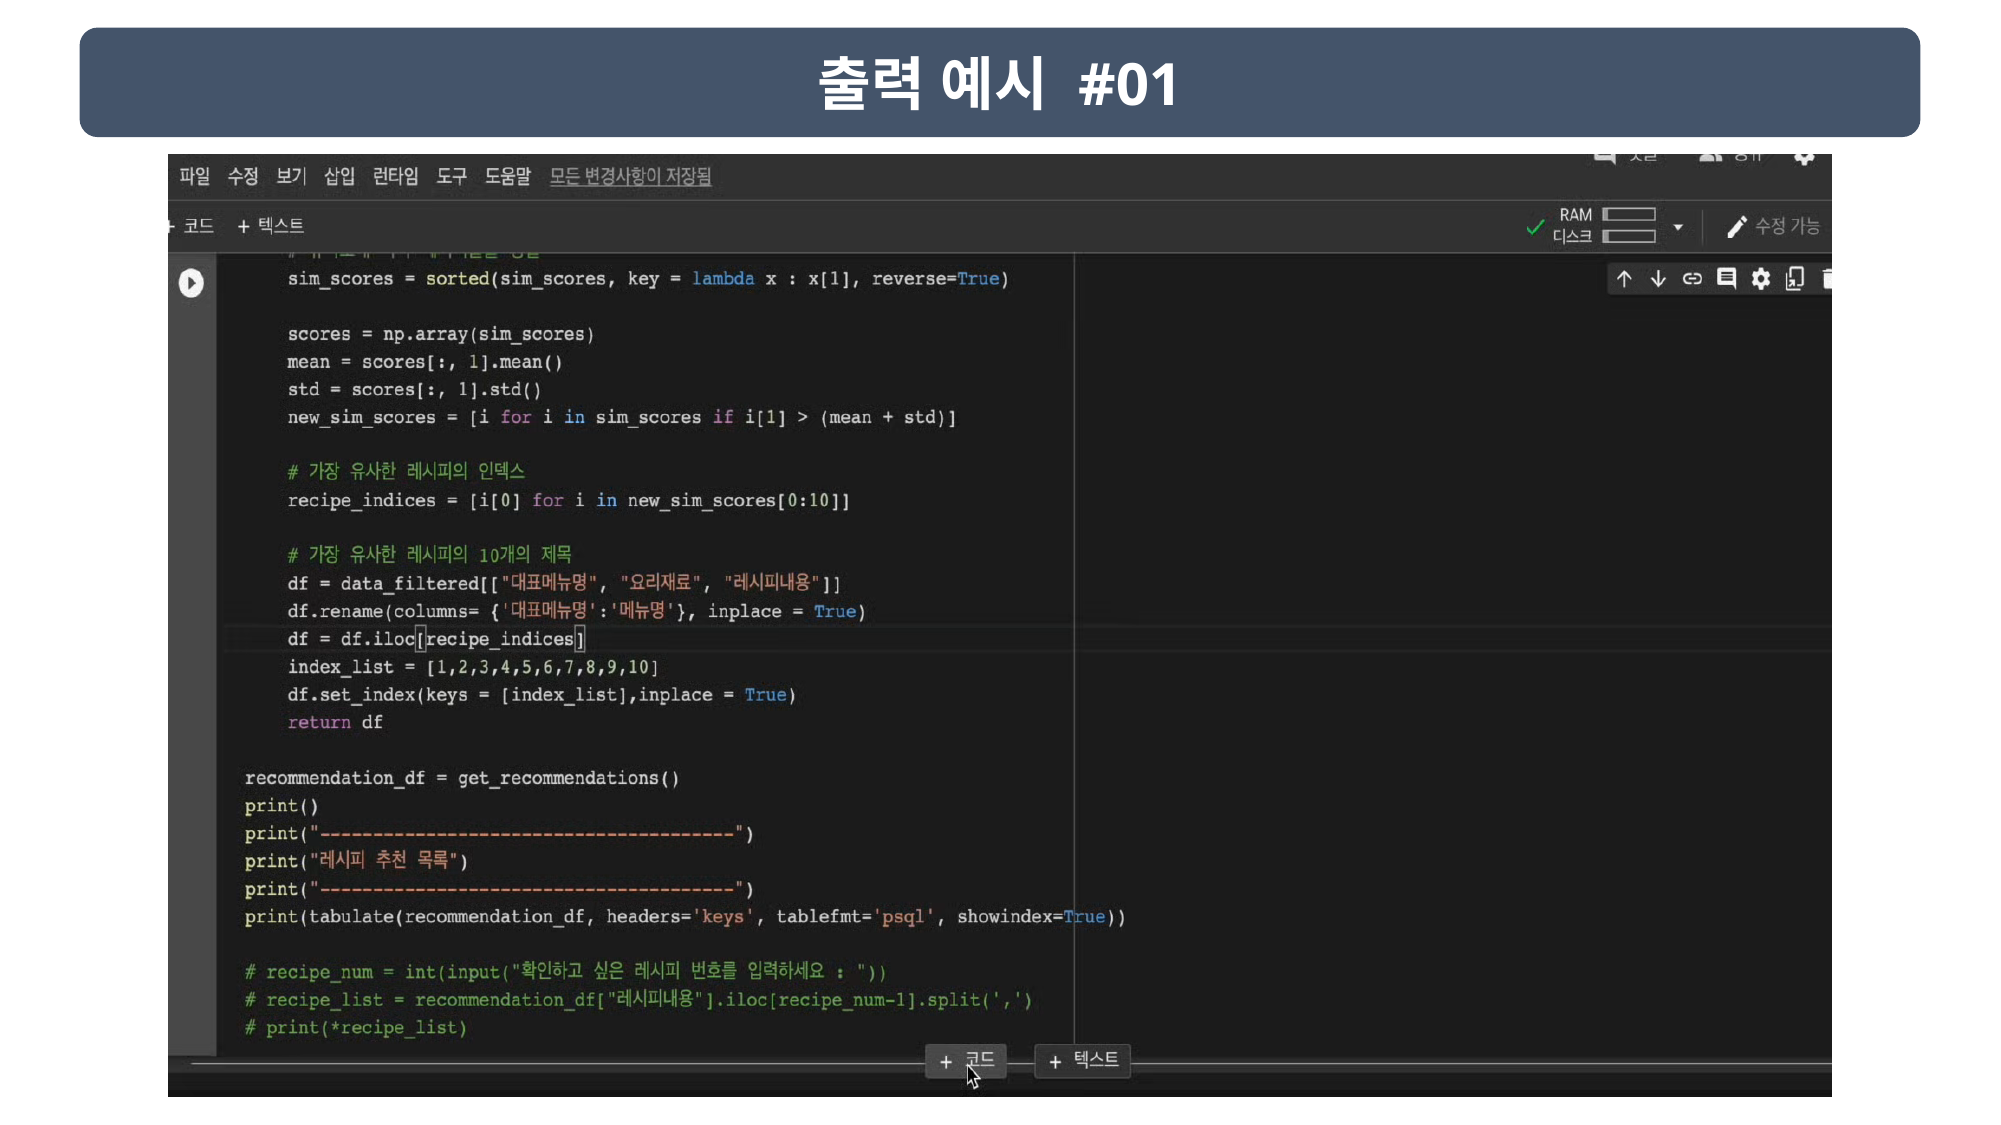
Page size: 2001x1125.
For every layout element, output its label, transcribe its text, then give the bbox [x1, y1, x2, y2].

text_box 출력 예시 #01 [78, 26, 1922, 139]
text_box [167, 153, 1833, 1098]
